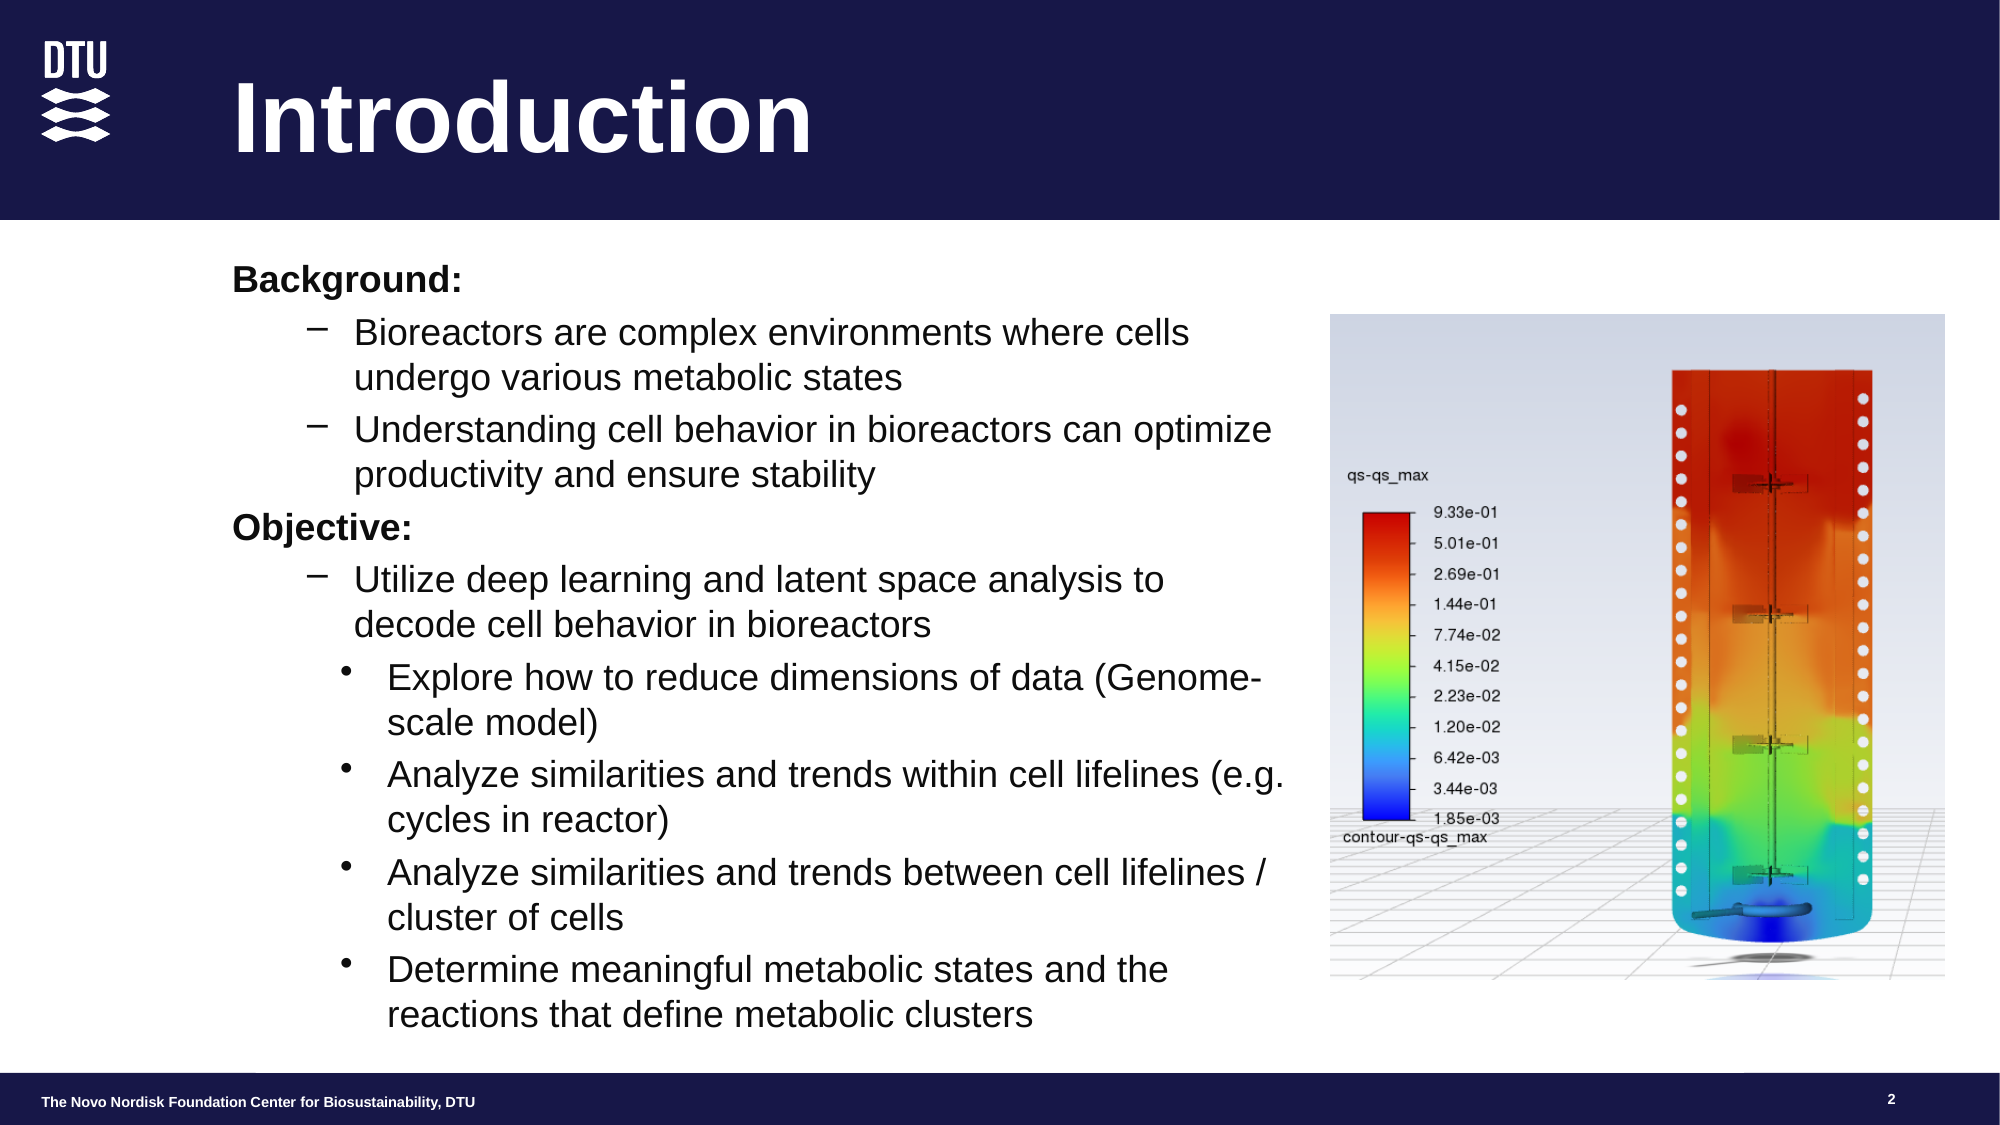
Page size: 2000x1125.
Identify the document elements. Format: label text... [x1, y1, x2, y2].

text_box [41, 126, 111, 142]
picture [1330, 314, 1945, 980]
title Introduction [232, 72, 1839, 173]
text_box [41, 88, 111, 104]
text_box [66, 41, 85, 78]
text_box [41, 107, 111, 123]
text_box [44, 41, 64, 78]
slide_number 2 [1887, 1073, 1959, 1125]
text_box [87, 41, 107, 79]
list Background: Bioreactors are complex environments where cells undergo various metabolic states Understanding cell behavior in bioreactors can optimize productivity and ensure stability Objective: Utilize deep learning and latent space analysis to decode cell behavior in bioreactors Explore how to reduce dimensions of data (Genome-scale model) Analyze similarities and trends within cell lifelines (e.g. cycles in reactor) Analyze similarities and trends between cell lifelines / cluster of cells Determine meaningful metabolic states and the reactions that define metabolic clusters [232, 255, 1296, 1024]
